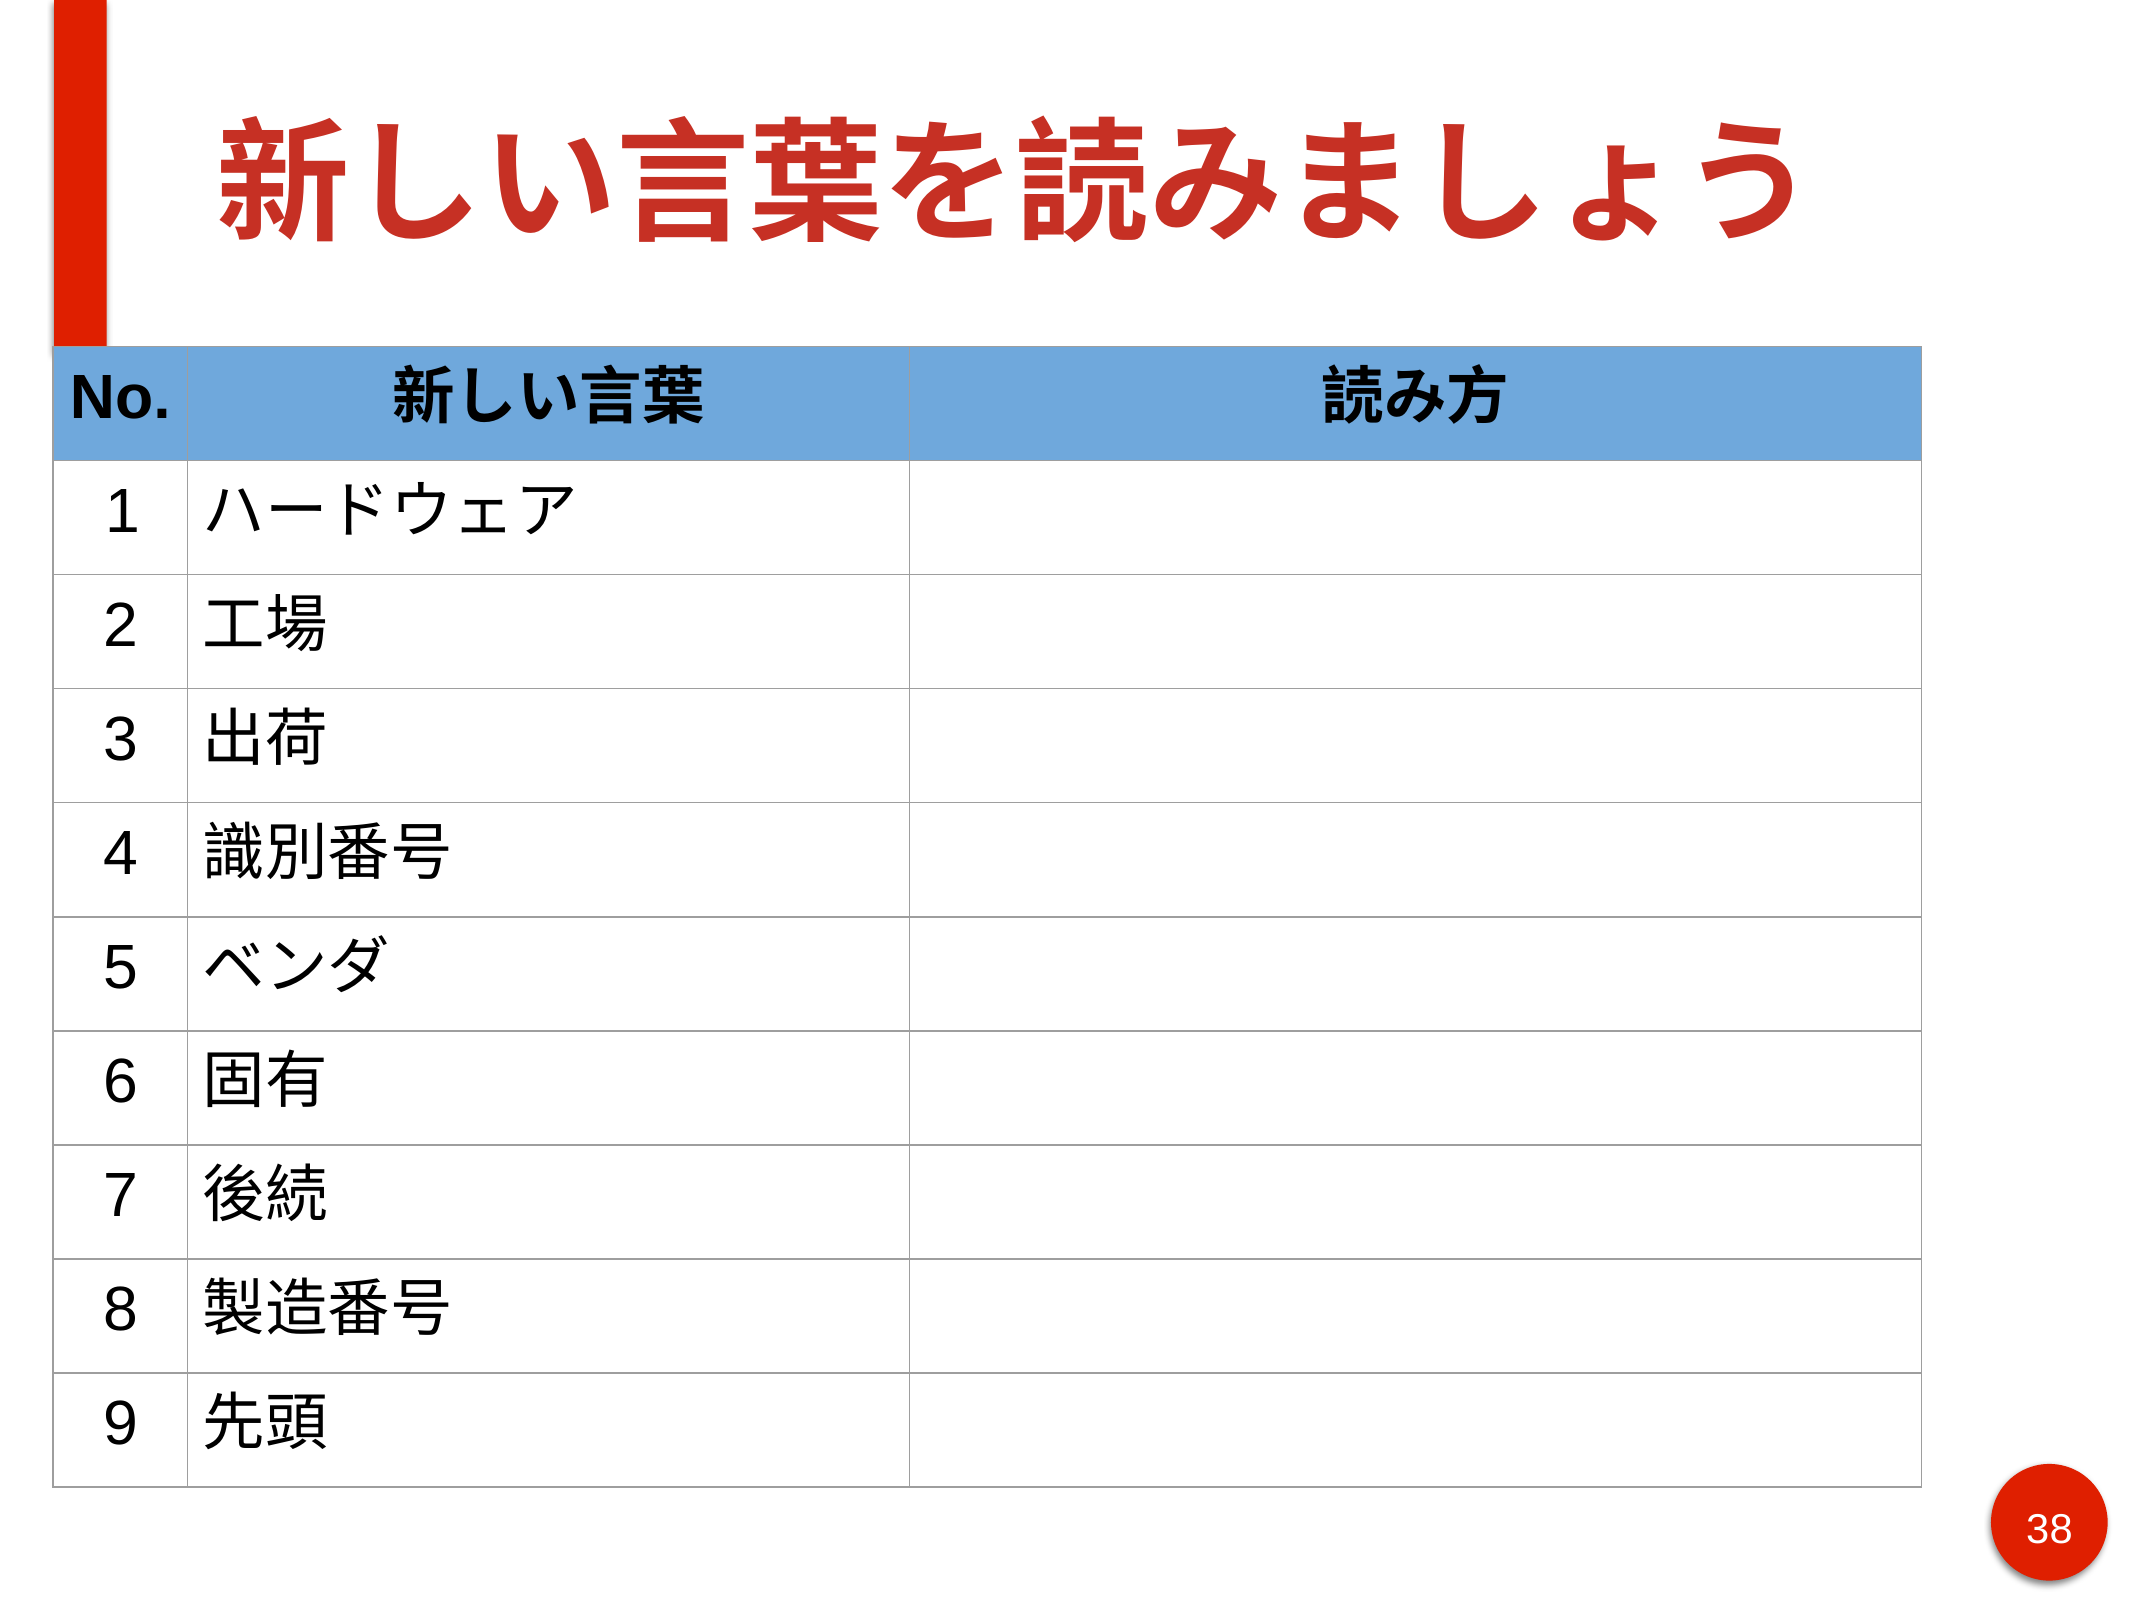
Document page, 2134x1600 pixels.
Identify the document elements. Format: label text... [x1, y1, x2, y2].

table_cell 後続 [188, 1146, 909, 1258]
table_cell [910, 461, 1921, 574]
table_cell [910, 1032, 1921, 1144]
table_cell 製造番号 [188, 1260, 909, 1372]
table_cell [910, 689, 1921, 802]
table_cell 9 [54, 1374, 187, 1486]
table_cell [910, 1374, 1921, 1486]
table_cell [910, 803, 1921, 916]
table_cell 5 [54, 918, 187, 1030]
table_header 新しい言葉 [188, 347, 909, 460]
table_cell 工場 [188, 575, 909, 688]
table_header No. [54, 347, 187, 460]
table_cell 固有 [188, 1032, 909, 1144]
table_cell 2 [54, 575, 187, 688]
table_cell 3 [54, 689, 187, 802]
table_cell 1 [54, 461, 187, 574]
table_cell 識別番号 [188, 803, 909, 916]
table_cell 6 [54, 1032, 187, 1144]
table_cell ハードウェア [188, 461, 909, 574]
table_cell [910, 918, 1921, 1030]
table_cell 7 [54, 1146, 187, 1258]
table_cell [910, 1260, 1921, 1372]
table_cell 先頭 [188, 1374, 909, 1486]
table_cell 4 [54, 803, 187, 916]
slide_number 38 [2012, 1493, 2087, 1552]
table_cell [910, 575, 1921, 688]
table_cell 8 [54, 1260, 187, 1372]
table_cell 出荷 [188, 689, 909, 802]
title 新しい言葉を読みましょう [208, 18, 2030, 336]
table_cell ベンダ [188, 918, 909, 1030]
table_header 読み方 [910, 347, 1921, 460]
table_cell [910, 1146, 1921, 1258]
